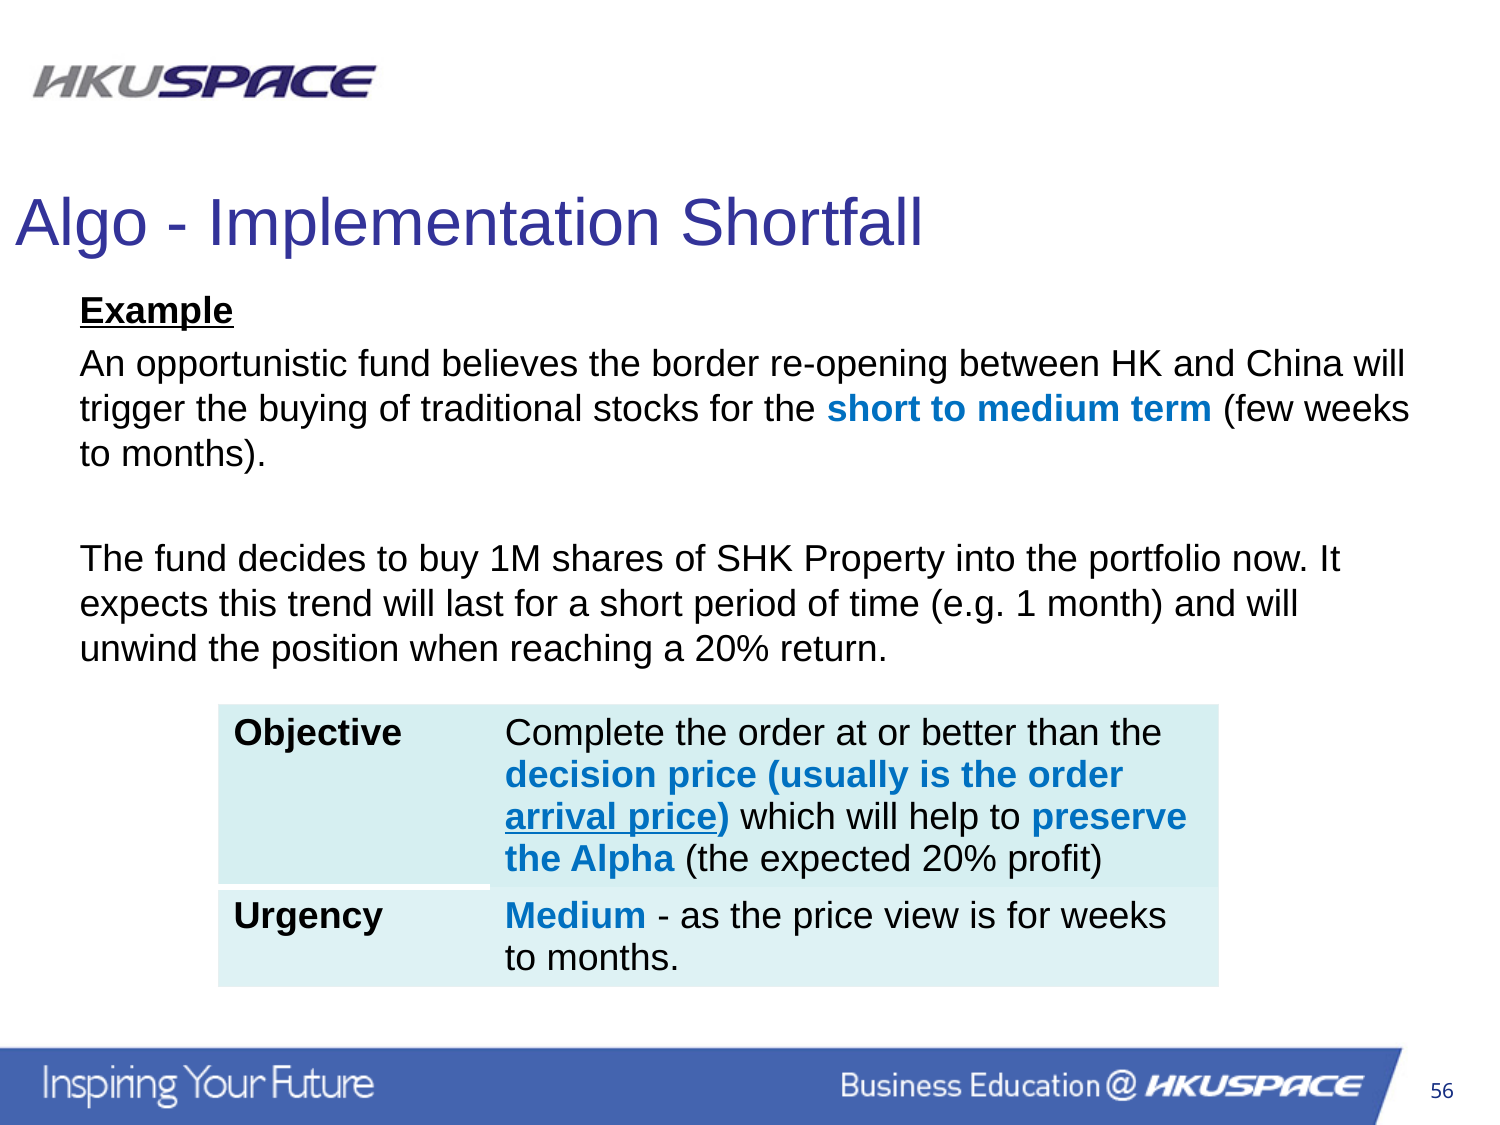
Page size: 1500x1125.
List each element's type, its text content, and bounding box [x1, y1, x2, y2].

picture [0, 0, 1500, 1125]
table_cell Medium - as the price view is for weeks to months. [490, 887, 1218, 986]
table_header Complete the order at or better than the decision price (usually is the order arrival price) which will help to preserve the Alpha (the expected 20% profit) [490, 705, 1218, 887]
slide_number 56 [1415, 1070, 1499, 1125]
table_cell Urgency [219, 890, 490, 986]
text_box Example An opportunistic fund believes the border re-opening between HK and China will trigger the buying of traditional stocks for the short to medium term (few weeks to months). The fund decides to buy 1M shares of SHK Property into the portfolio now. It expects this trend will last for a short period of time (e.g. 1 month) and will unwind the position when reaching a 20% return. [64, 278, 1436, 1000]
table_header Objective [219, 705, 490, 884]
title Algo - Implementation Shortfall [0, 101, 1325, 266]
